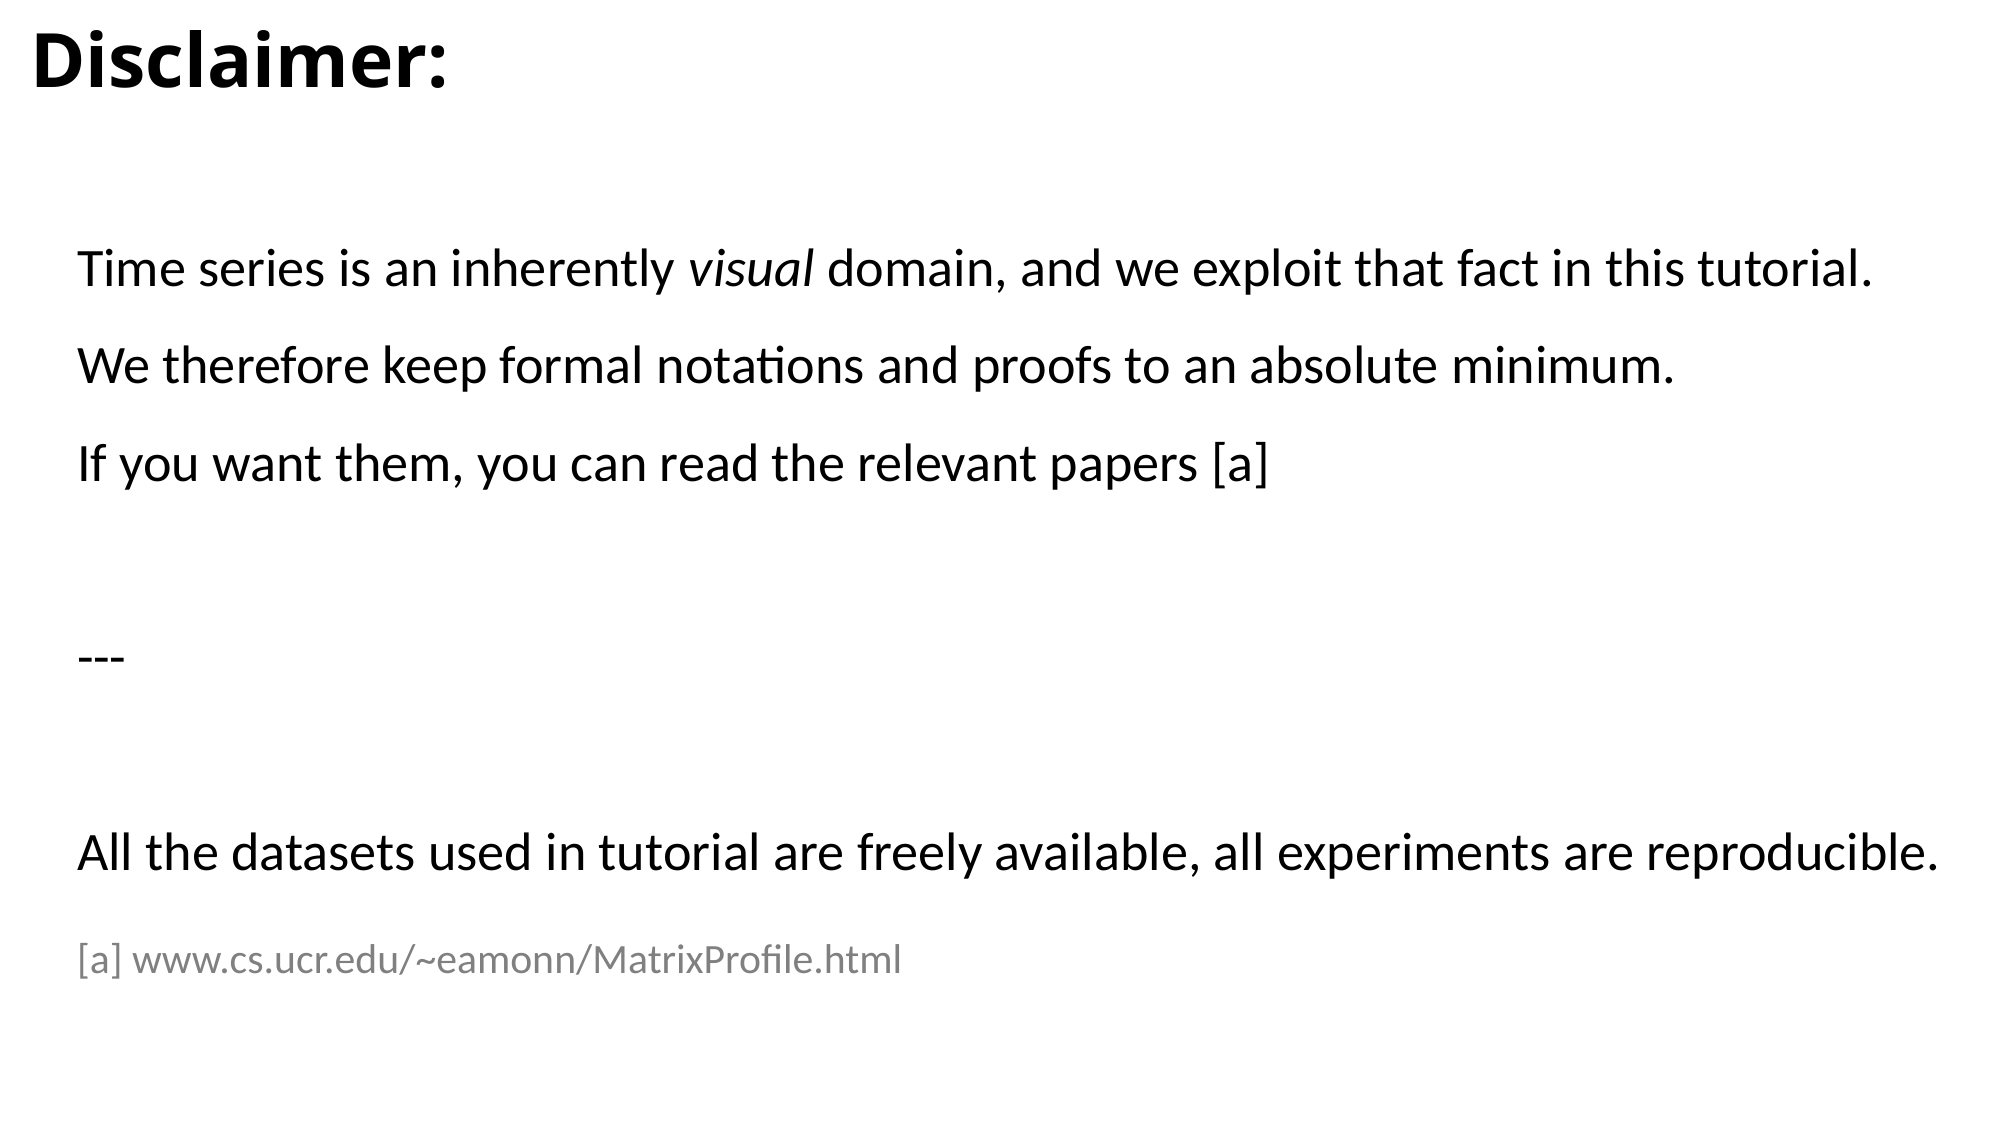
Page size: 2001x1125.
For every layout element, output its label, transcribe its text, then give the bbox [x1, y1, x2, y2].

text_box Time series is an inherently visual domain, and we exploit that fact in this tutorial. We therefore keep formal notations and proofs to an absolute minimum. If you want them, you can read the relevant papers [a] --- All the datasets used in tutorial are freely available, all experiments are reproducible. [a] www.cs.ucr.edu/~eamonn/MatrixProfile.html [62, 192, 1985, 989]
title Disclaimer: [15, 0, 1132, 127]
